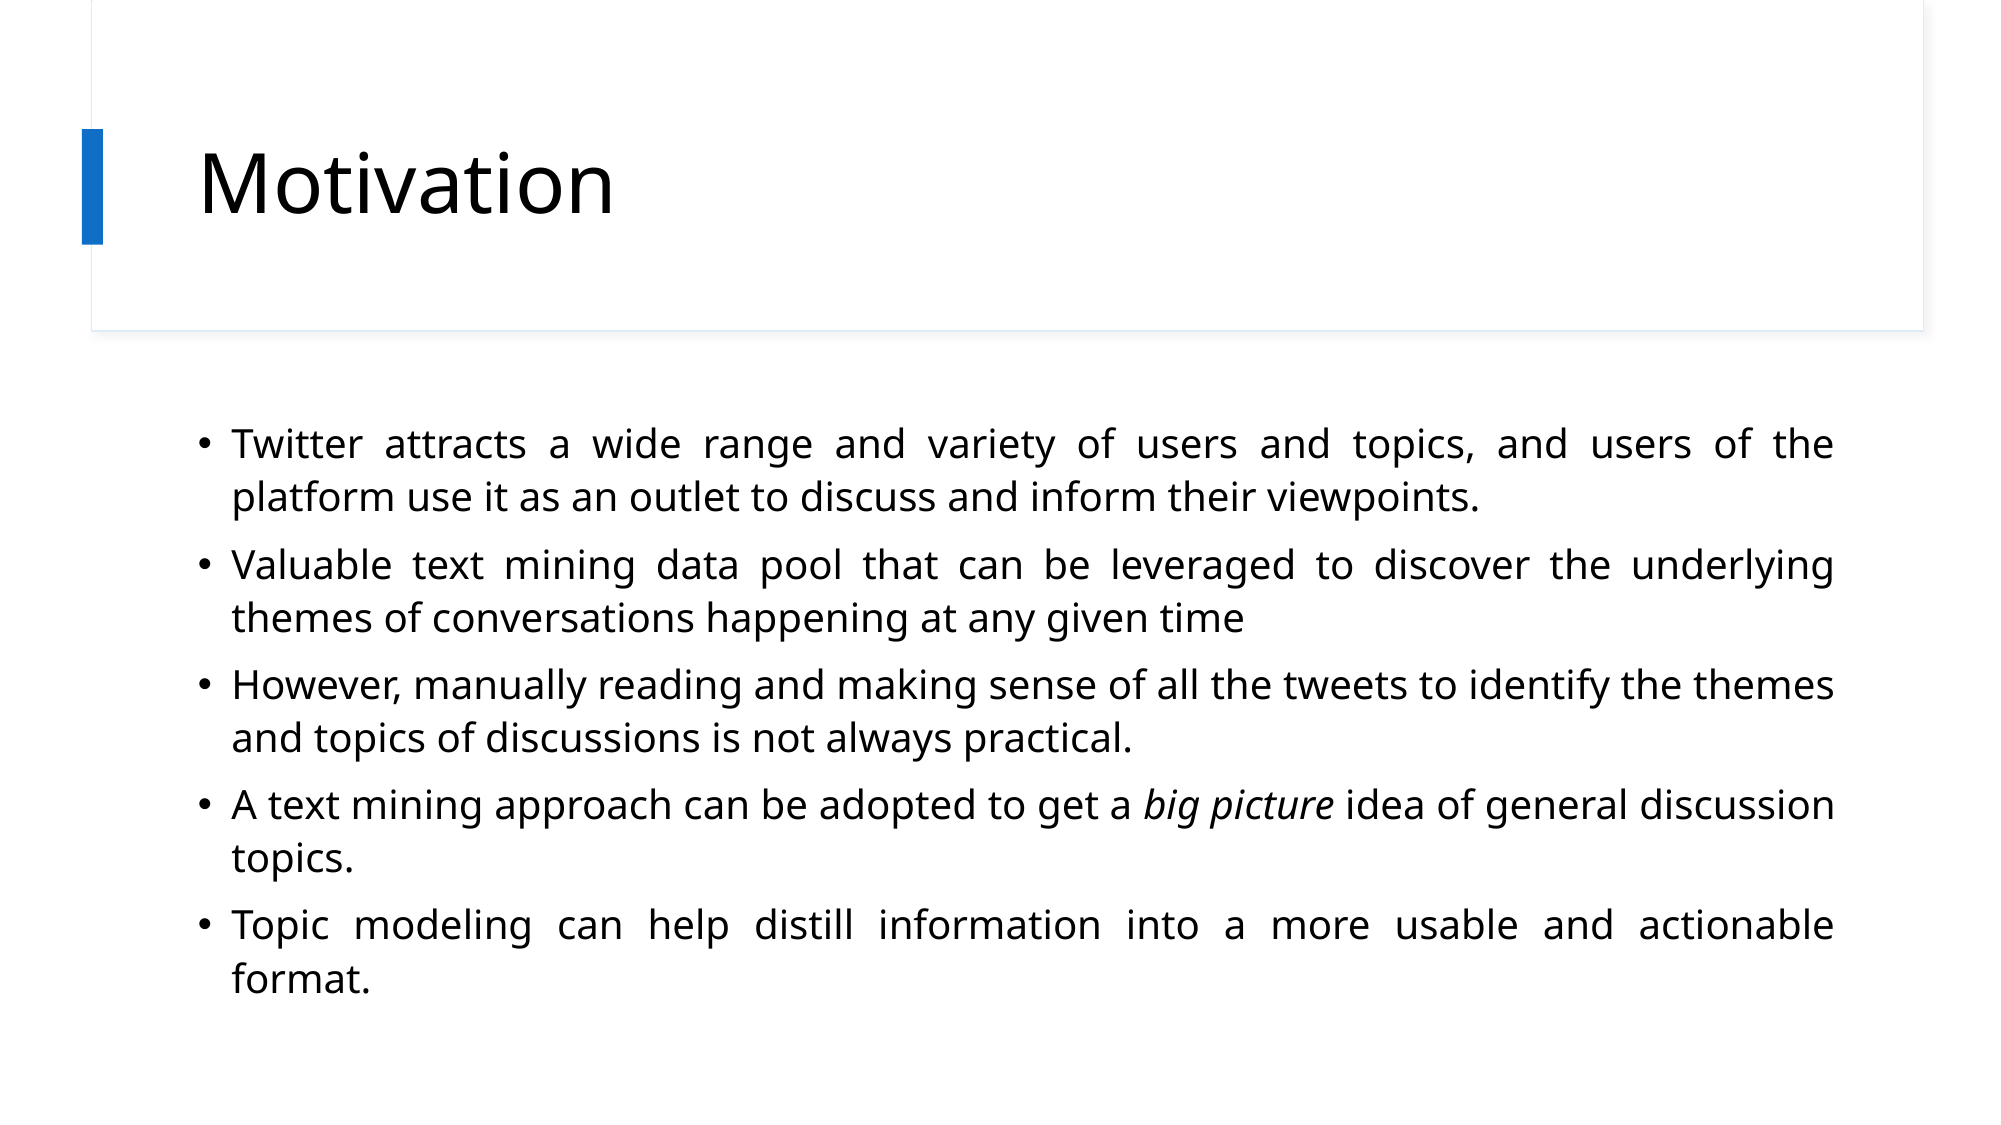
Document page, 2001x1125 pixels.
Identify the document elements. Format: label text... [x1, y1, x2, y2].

list Twitter attracts a wide range and variety of users and topics, and users of the platform use it as an outlet to discuss and inform their viewpoints. Valuable text mining data pool that can be leveraged to discover the underlying themes of conversations happening at any given time However, manually reading and making sense of all the tweets to identify the themes and topics of discussions is not always practical. A text mining approach can be adopted to get a big picture idea of general discussion topics. Topic modeling can help distill information into a more usable and actionable format. [183, 406, 1851, 1013]
title Motivation [183, 90, 1851, 284]
